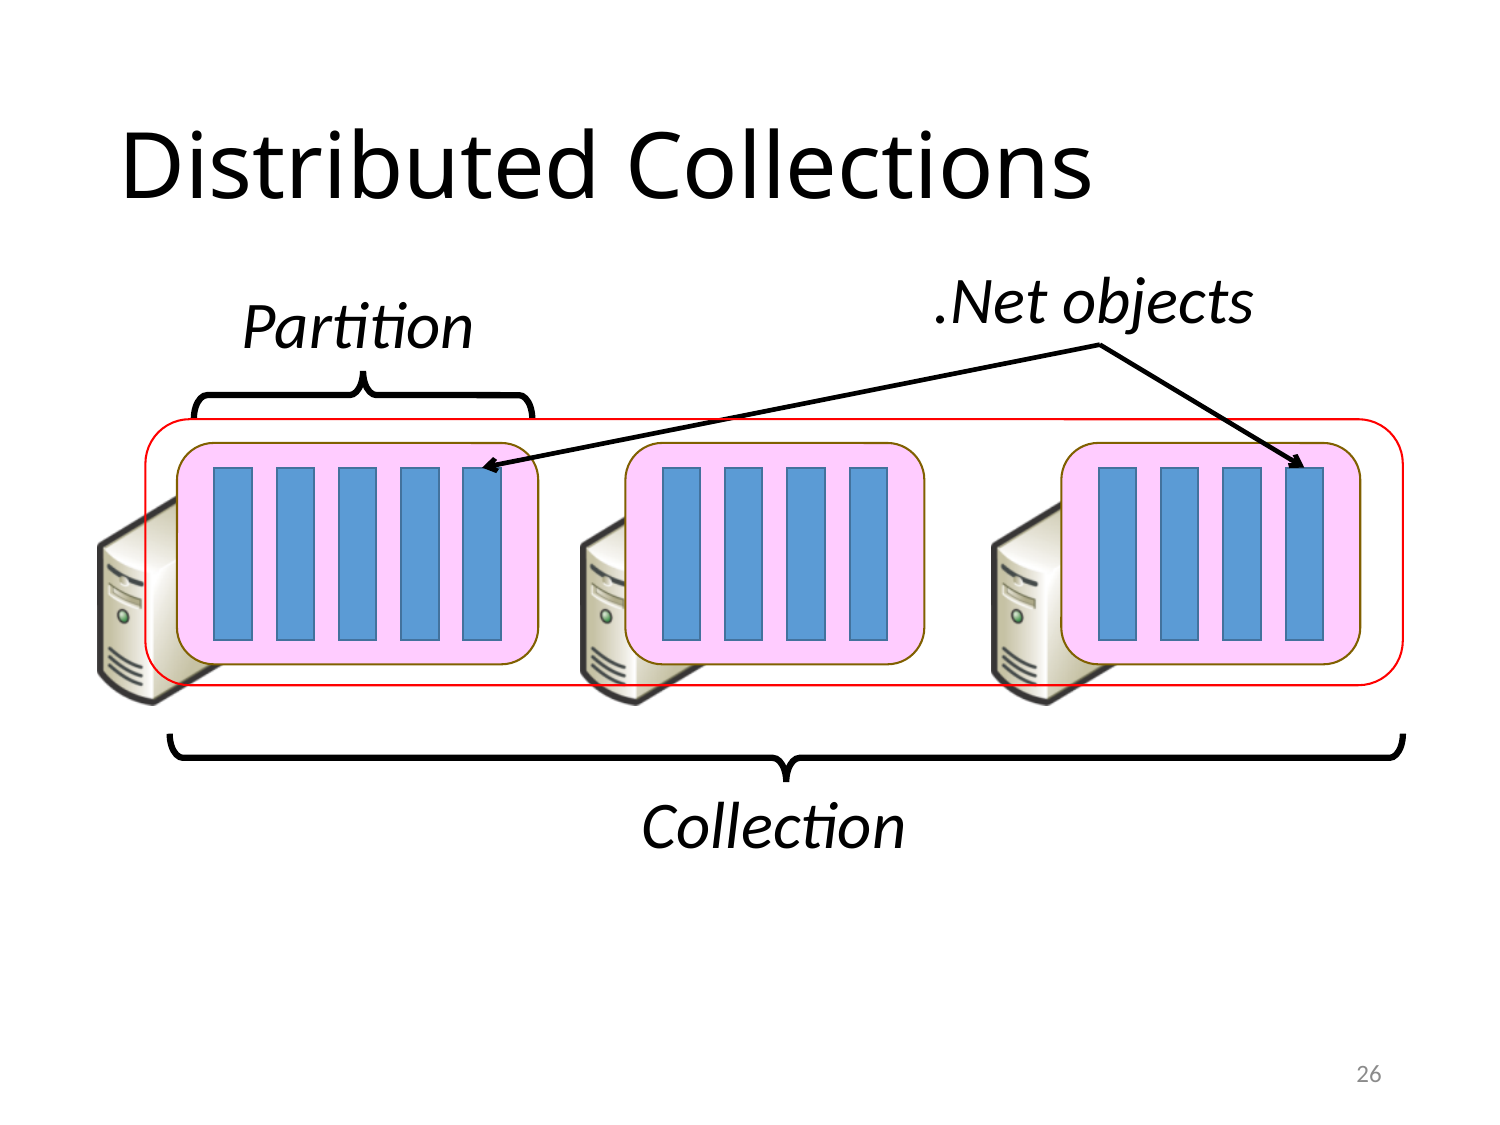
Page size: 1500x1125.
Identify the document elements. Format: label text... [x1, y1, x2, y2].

text_box [852, 418, 1404, 687]
title Distributed Collections [103, 59, 1397, 278]
picture [580, 491, 726, 706]
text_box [730, 97, 852, 716]
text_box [1141, 304, 1263, 509]
text_box .Net objects [919, 249, 1281, 345]
text_box [169, 733, 1404, 783]
picture [991, 491, 1137, 706]
picture [97, 491, 243, 706]
text_box [144, 418, 730, 687]
text_box Collection [626, 774, 922, 870]
text_box Partition [226, 274, 491, 370]
text_box [193, 370, 533, 418]
slide_number 26 [1059, 1042, 1397, 1103]
